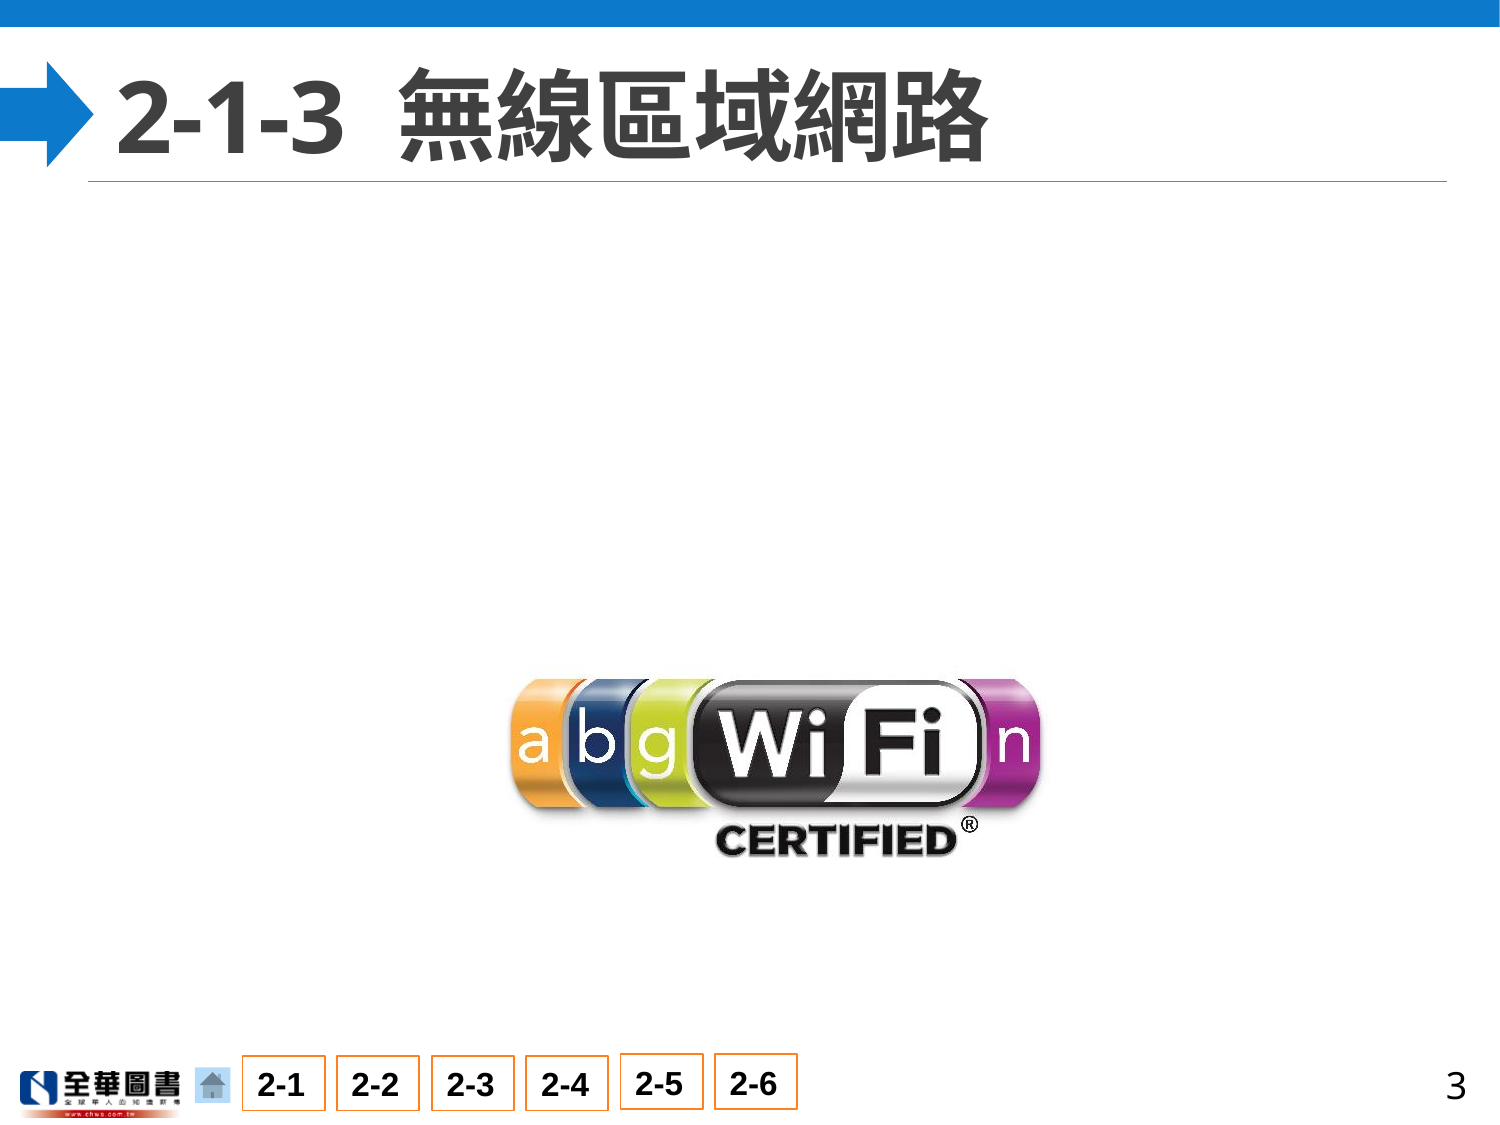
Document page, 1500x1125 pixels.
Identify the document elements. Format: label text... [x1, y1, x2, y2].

picture [20, 1071, 180, 1118]
slide_number 3 [1320, 1057, 1483, 1118]
picture [458, 665, 1089, 873]
title 2-1-3 無線區域網路 [100, 47, 1447, 182]
